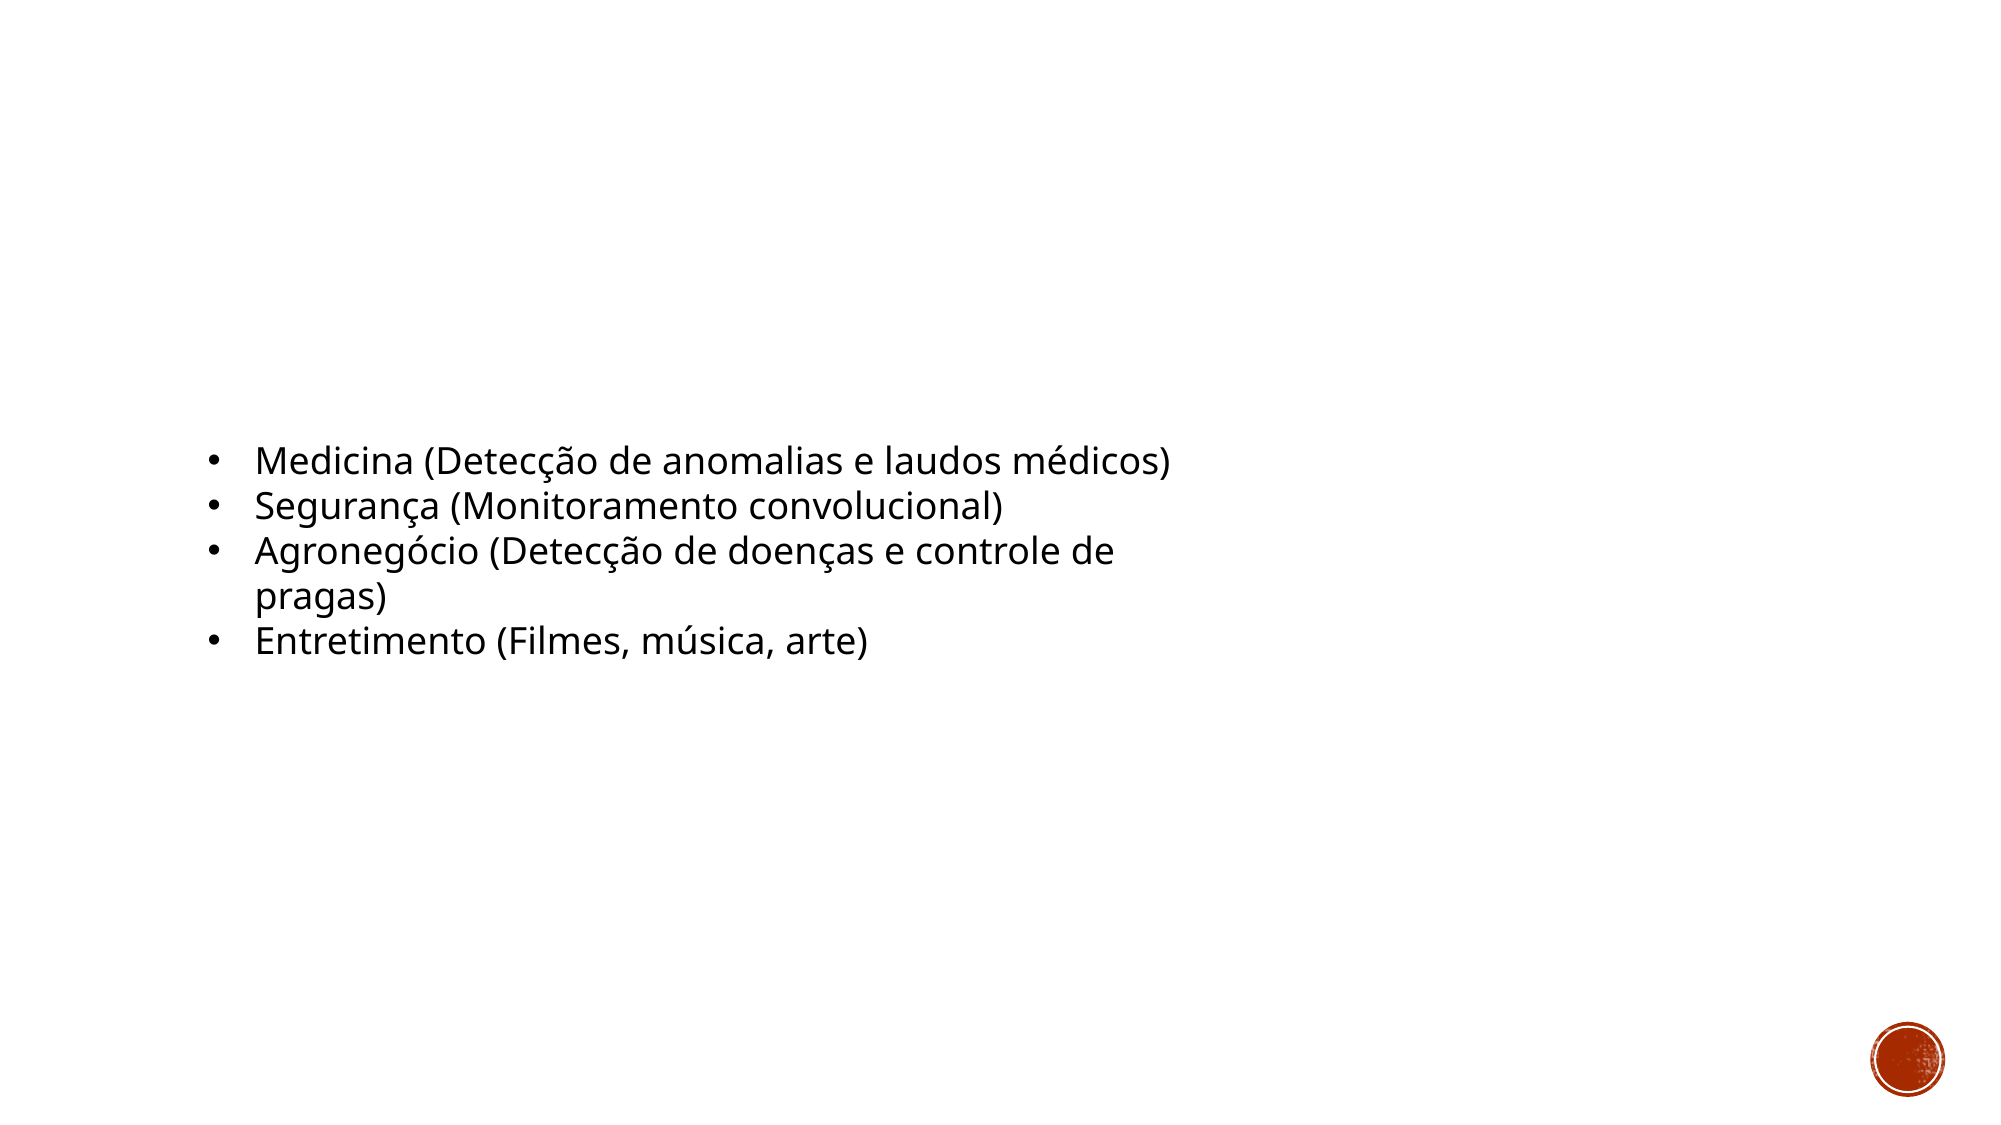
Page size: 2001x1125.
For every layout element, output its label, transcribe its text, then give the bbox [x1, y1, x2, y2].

text_box Medicina (Detecção de anomalias e laudos médicos) Segurança (Monitoramento convolucional) Agronegócio (Detecção de doenças e controle de pragas) Entretimento (Filmes, música, arte) [192, 429, 1194, 670]
